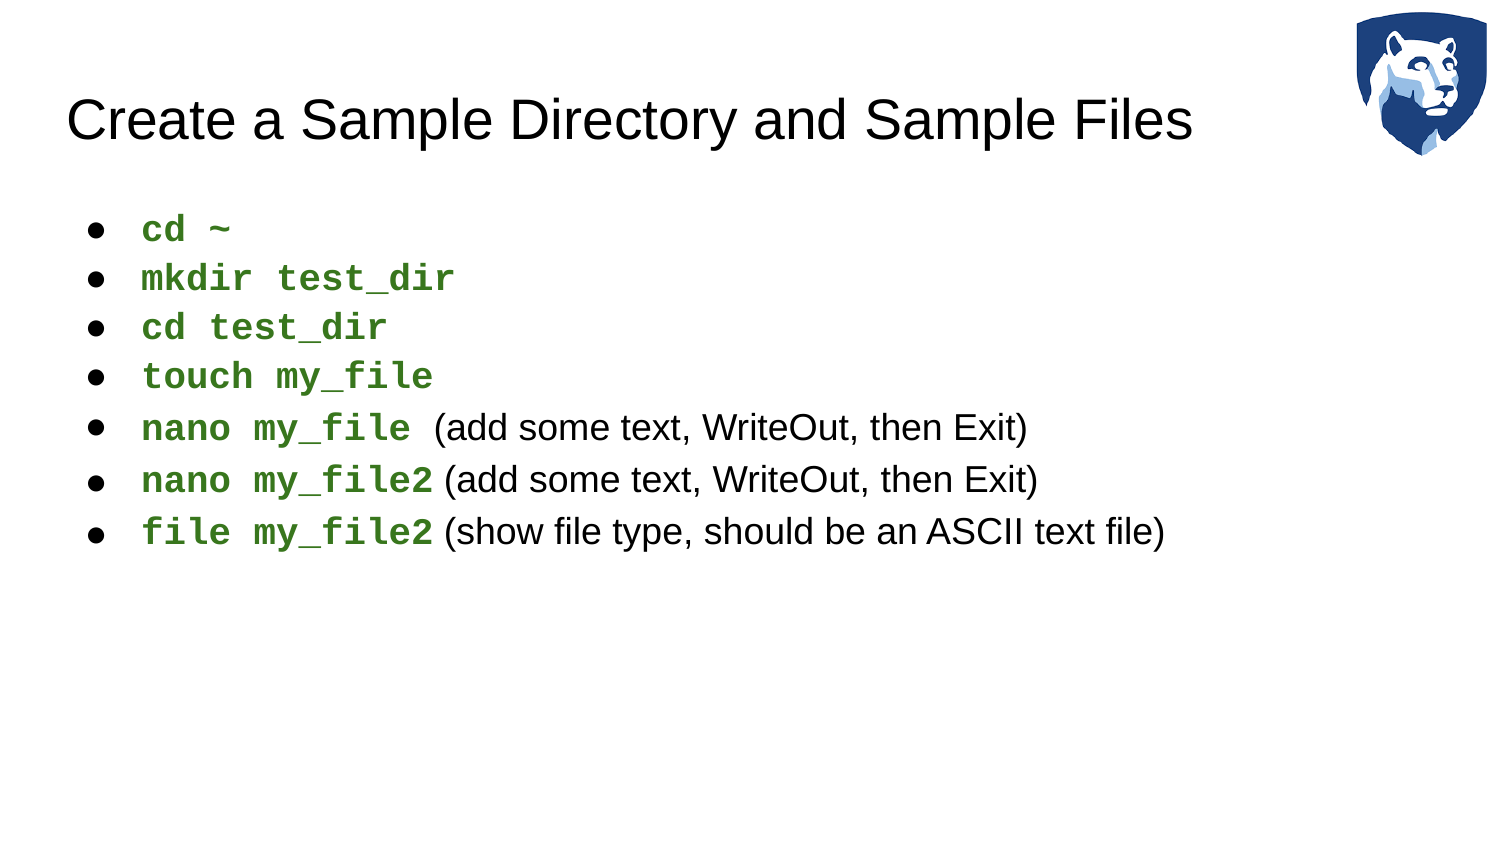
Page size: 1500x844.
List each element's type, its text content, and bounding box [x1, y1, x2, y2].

list cd ~ mkdir test_dir cd test_dir touch my_file nano my_file (add some text, WriteOut, then Exit) nano my_file2 (add some text, WriteOut, then Exit) file my_file2 (show file type, should be an ASCII text file) [51, 189, 1449, 750]
picture [1347, 0, 1500, 174]
title Create a Sample Directory and Sample Files [51, 72, 1449, 167]
